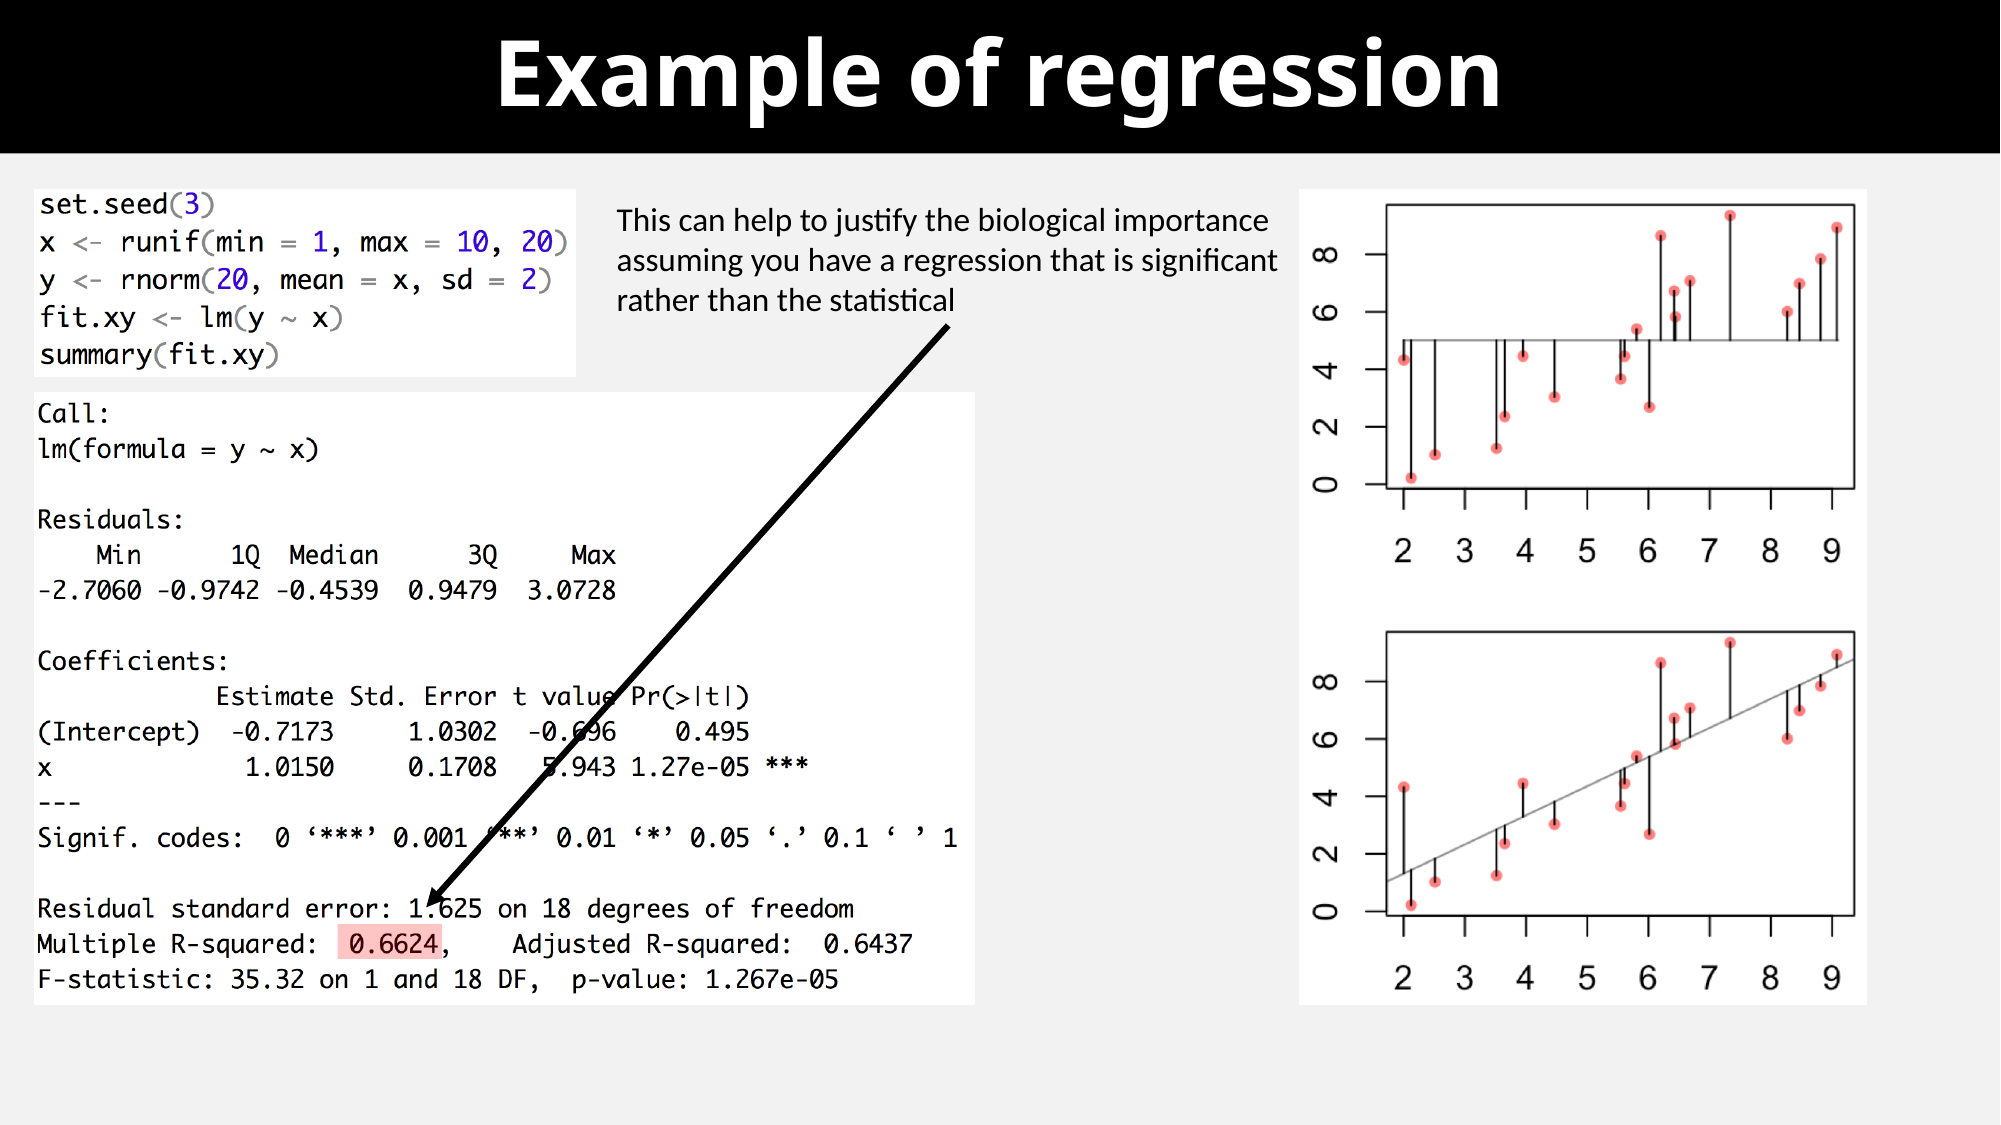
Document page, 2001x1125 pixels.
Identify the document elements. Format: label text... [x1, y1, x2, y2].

picture [34, 189, 576, 377]
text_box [426, 332, 949, 908]
title Example of regression [0, 0, 2000, 154]
text_box This can help to justify the biological importance assuming you have a regression that is significant rather than the statistical [601, 190, 1295, 326]
picture [33, 392, 975, 1005]
picture [1299, 189, 1867, 1005]
